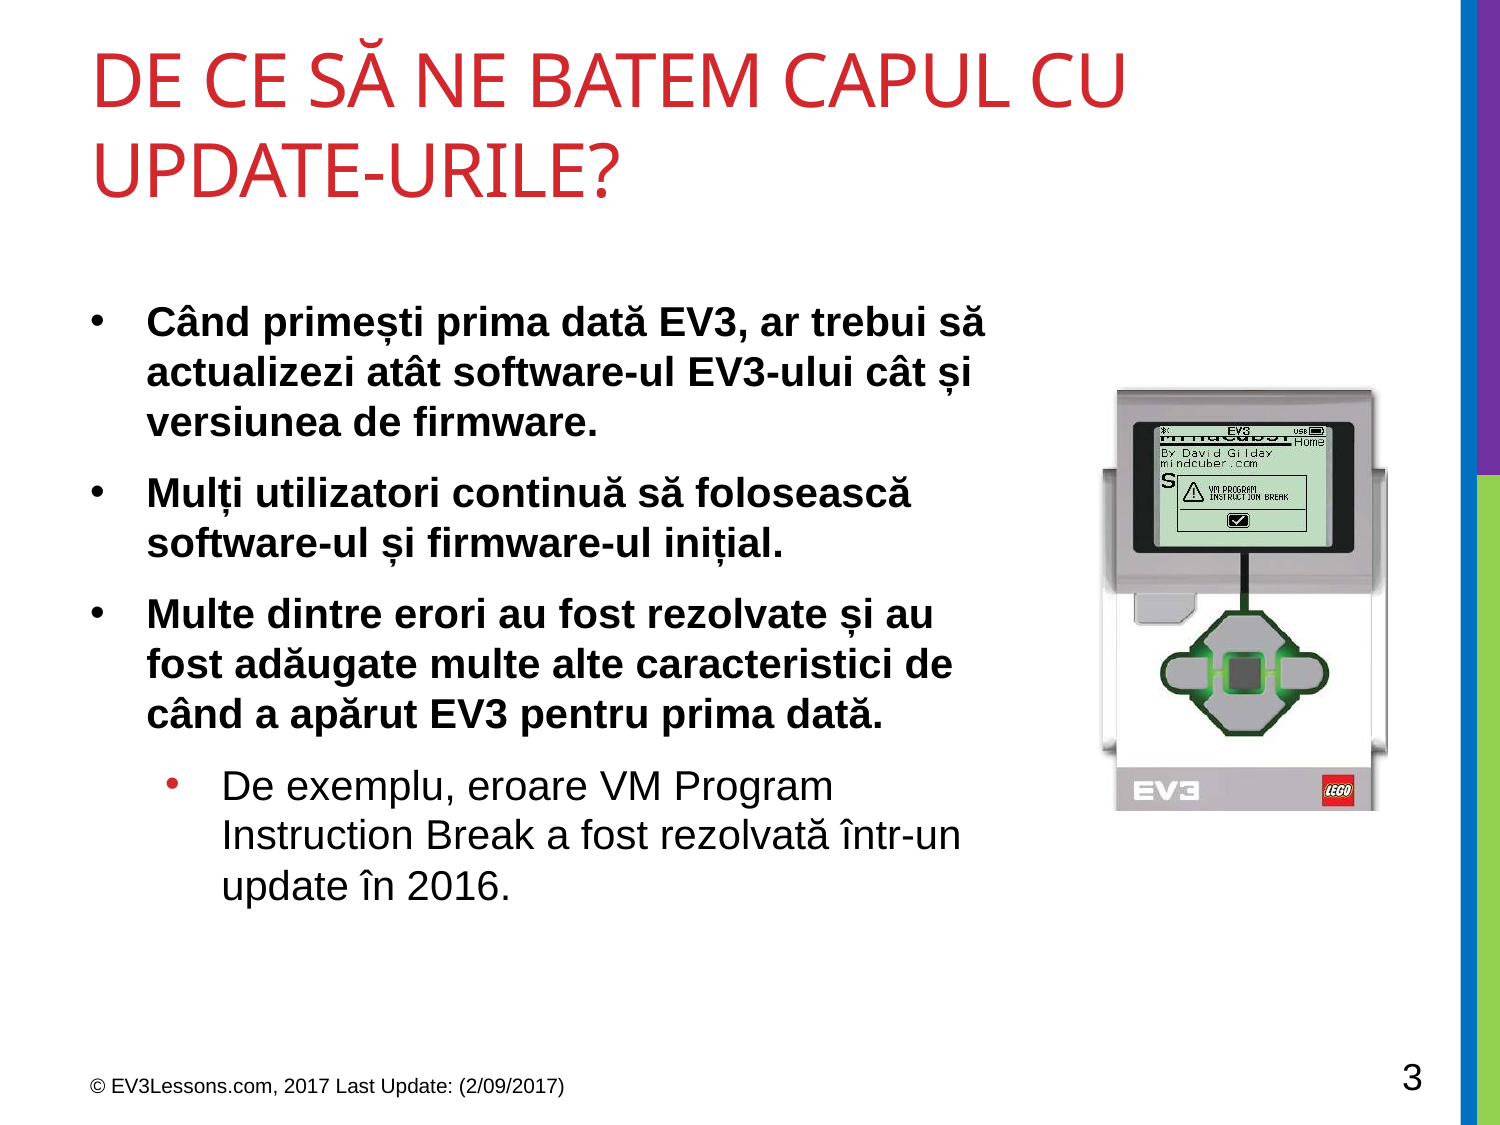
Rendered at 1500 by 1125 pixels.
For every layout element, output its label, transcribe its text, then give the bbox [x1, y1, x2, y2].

title De ce să ne batem capul cu update-urile? [75, 25, 1428, 250]
list Când primești prima dată EV3, ar trebui să actualizezi atât software-ul EV3-ului cât și versiunea de firmware. Mulți utilizatori continuă să folosească software-ul și firmware-ul inițial. Multe dintre erori au fost rezolvate și au fost adăugate multe alte caracteristici de când a apărut EV3 pentru prima dată. De exemplu, eroare VM Program Instruction Break a fost rezolvată într-un update în 2016. [75, 287, 1034, 1005]
picture [1097, 384, 1388, 811]
footer © EV3Lessons.com, 2017 Last Update: (2/09/2017) [75, 1065, 638, 1112]
slide_number 3 [1387, 1045, 1491, 1106]
